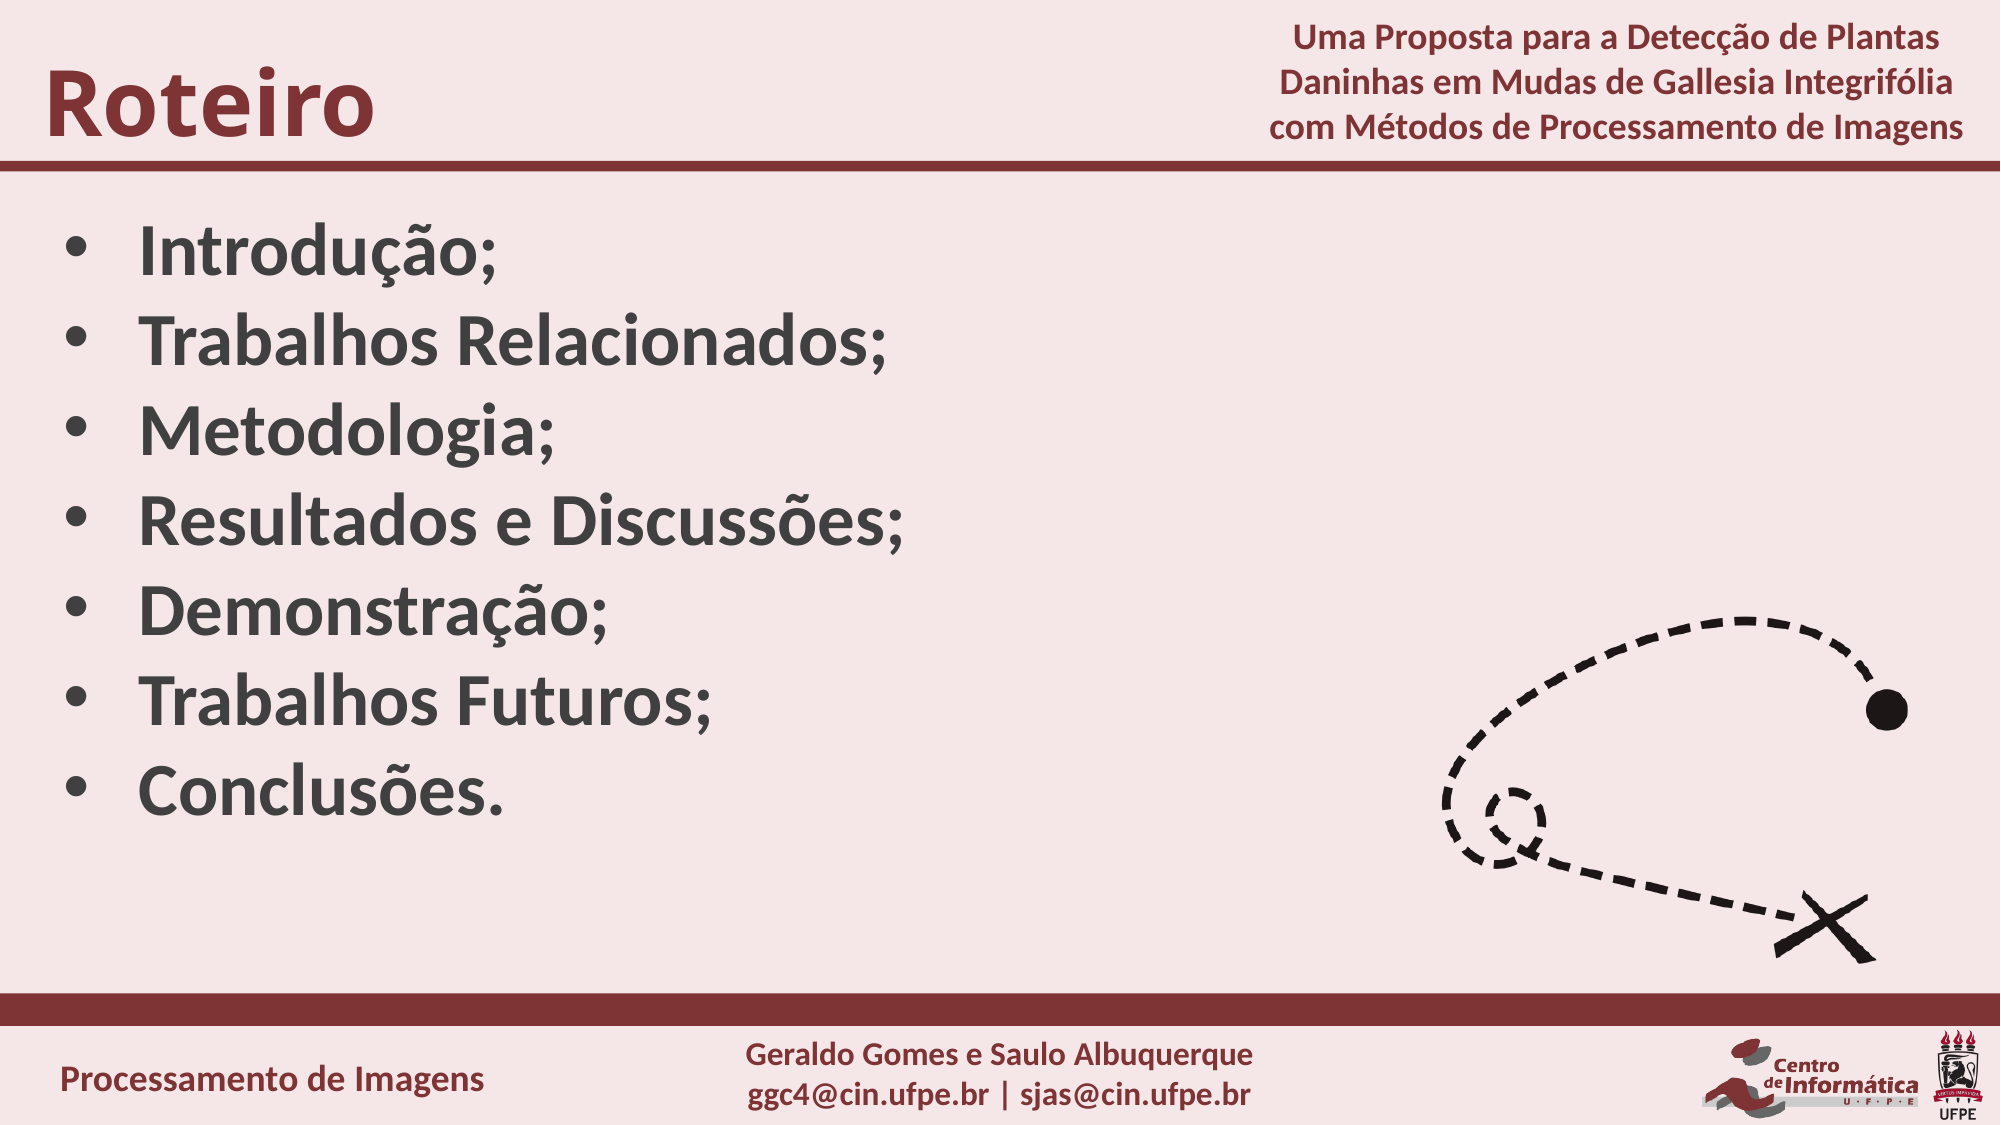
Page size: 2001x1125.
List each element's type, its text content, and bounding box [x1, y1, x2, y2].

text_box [1694, 1022, 1991, 1125]
text_box Introdução; Trabalhos Relacionados; Metodologia; Resultados e Discussões; Demonstração; Trabalhos Futuros; Conclusões. [48, 193, 922, 839]
text_box Processamento de Imagens [45, 1046, 501, 1107]
text_box Roteiro [27, 37, 393, 162]
picture [1441, 616, 1908, 965]
text_box Geraldo Gomes e Saulo Albuquerque ggc4@cin.ufpe.br | sjas@cin.ufpe.br [730, 1024, 1270, 1120]
text_box [0, 160, 2000, 172]
text_box Uma Proposta para a Detecção de Plantas Daninhas em Mudas de Gallesia Integrifólia com Métodos de Processamento de Imagens [1243, 4, 1991, 155]
text_box [0, 992, 2000, 1027]
